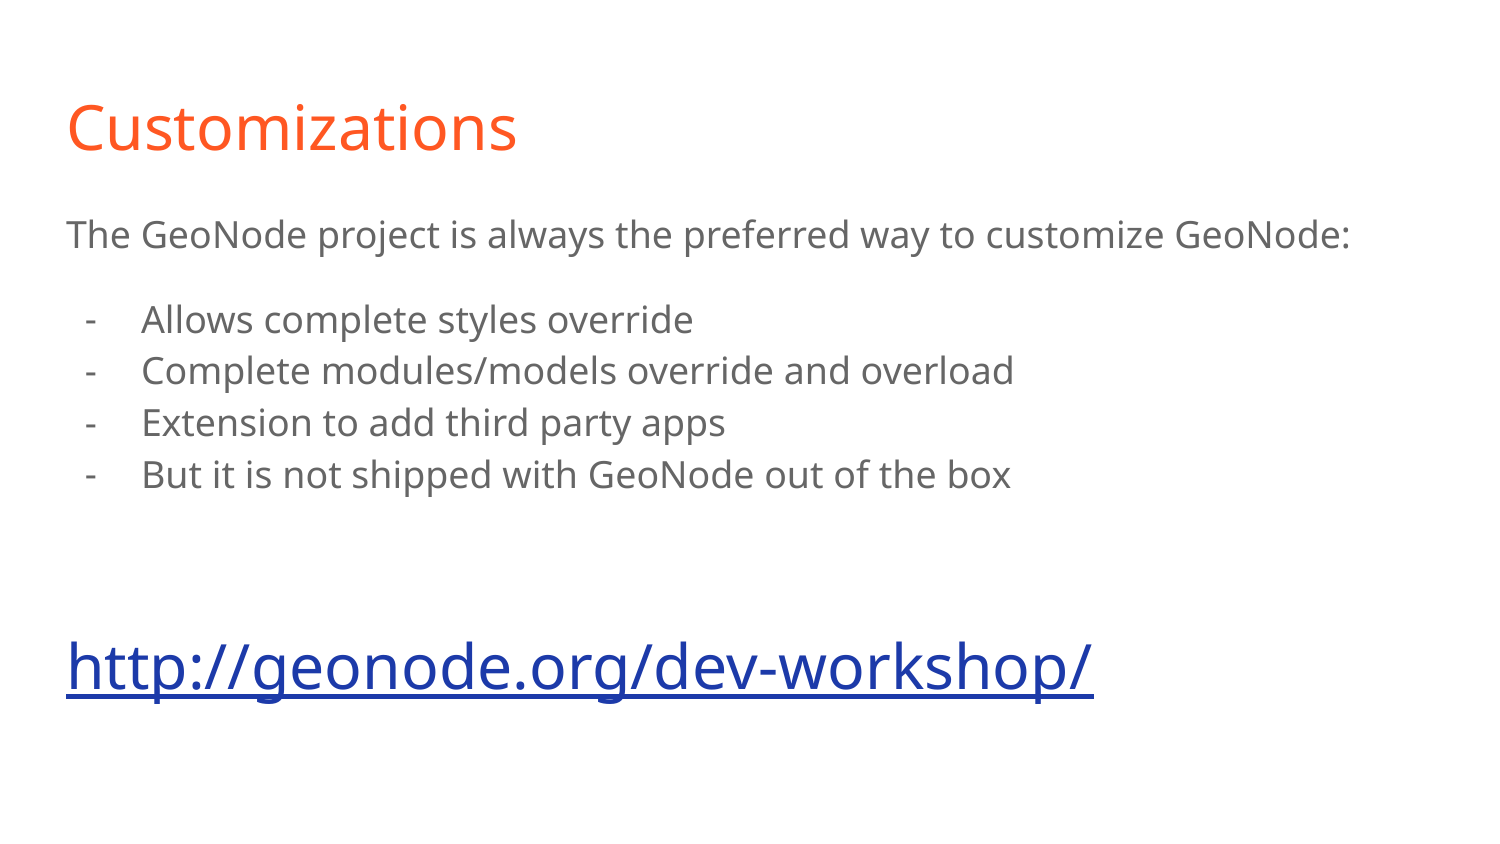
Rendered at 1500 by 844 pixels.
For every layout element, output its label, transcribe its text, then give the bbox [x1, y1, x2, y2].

list The GeoNode project is always the preferred way to customize GeoNode: Allows complete styles override Complete modules/models override and overload Extension to add third party apps But it is not shipped with GeoNode out of the box http://geonode.org/dev-workshop/ [51, 189, 1449, 750]
title Customizations [51, 72, 1449, 167]
